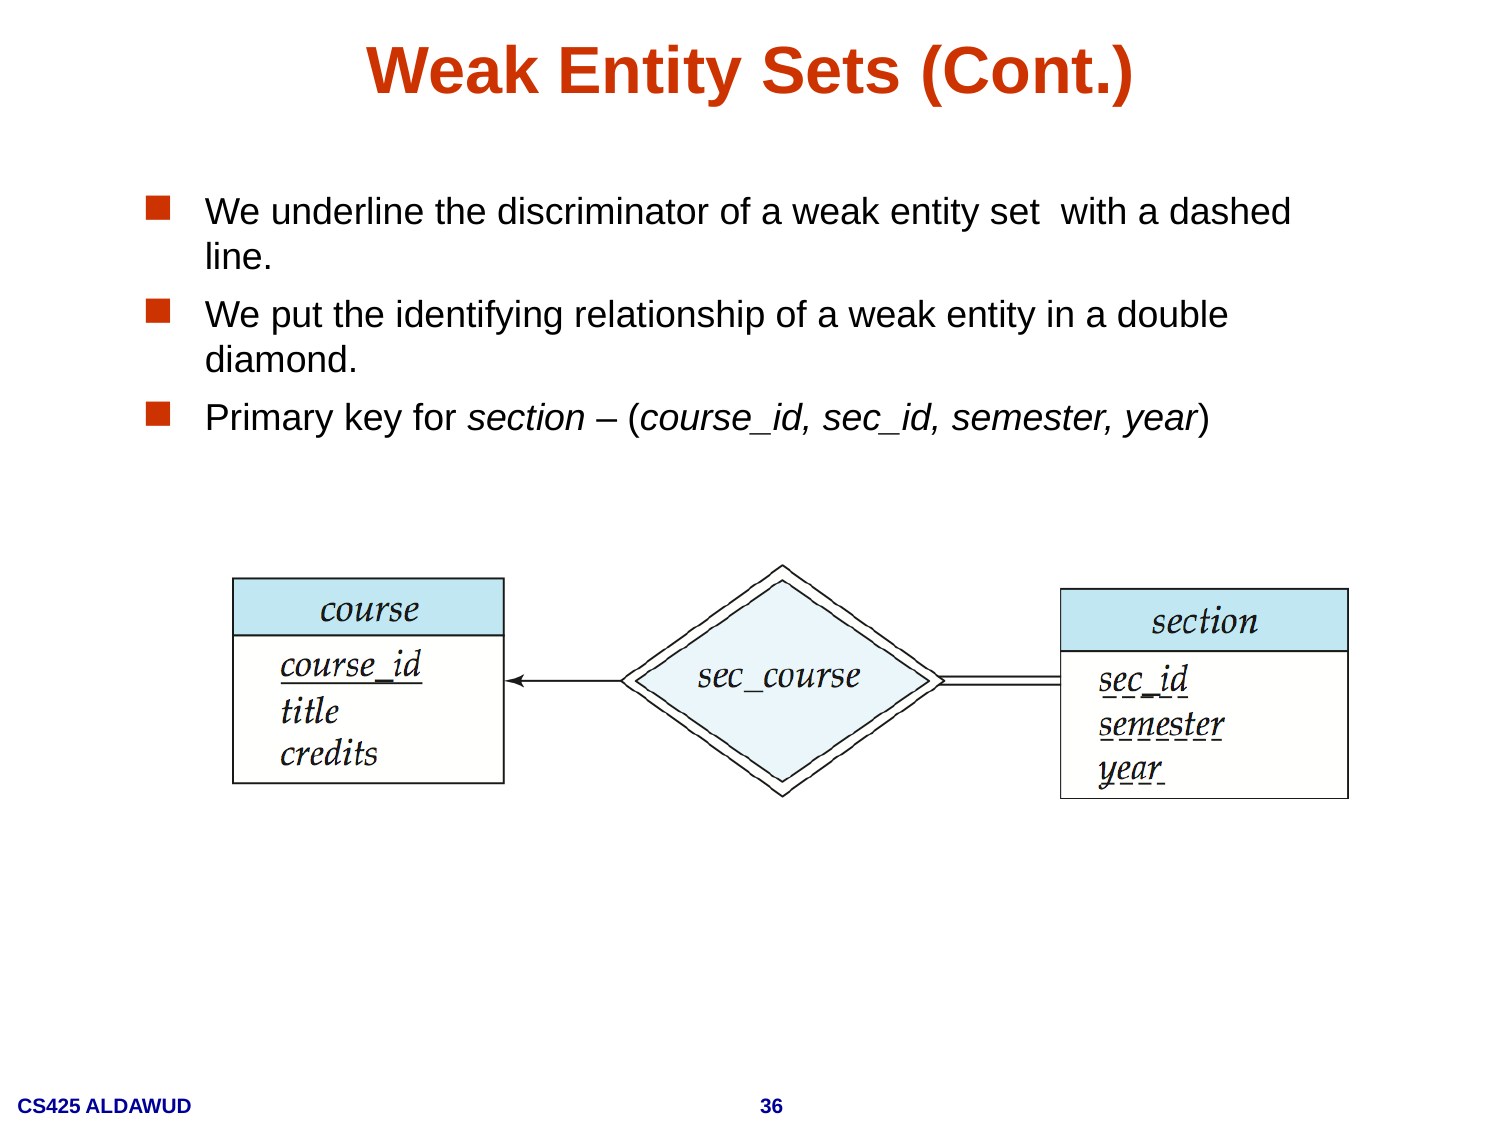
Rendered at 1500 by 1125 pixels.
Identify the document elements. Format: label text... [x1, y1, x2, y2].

title Weak Entity Sets (Cont.) [88, 13, 1414, 115]
list We underline the discriminator of a weak entity set with a dashed line. We put the identifying relationship of a weak entity in a double diamond. Primary key for section – (course_id, sec_id, semester, year) [133, 179, 1361, 524]
picture [231, 562, 1350, 800]
